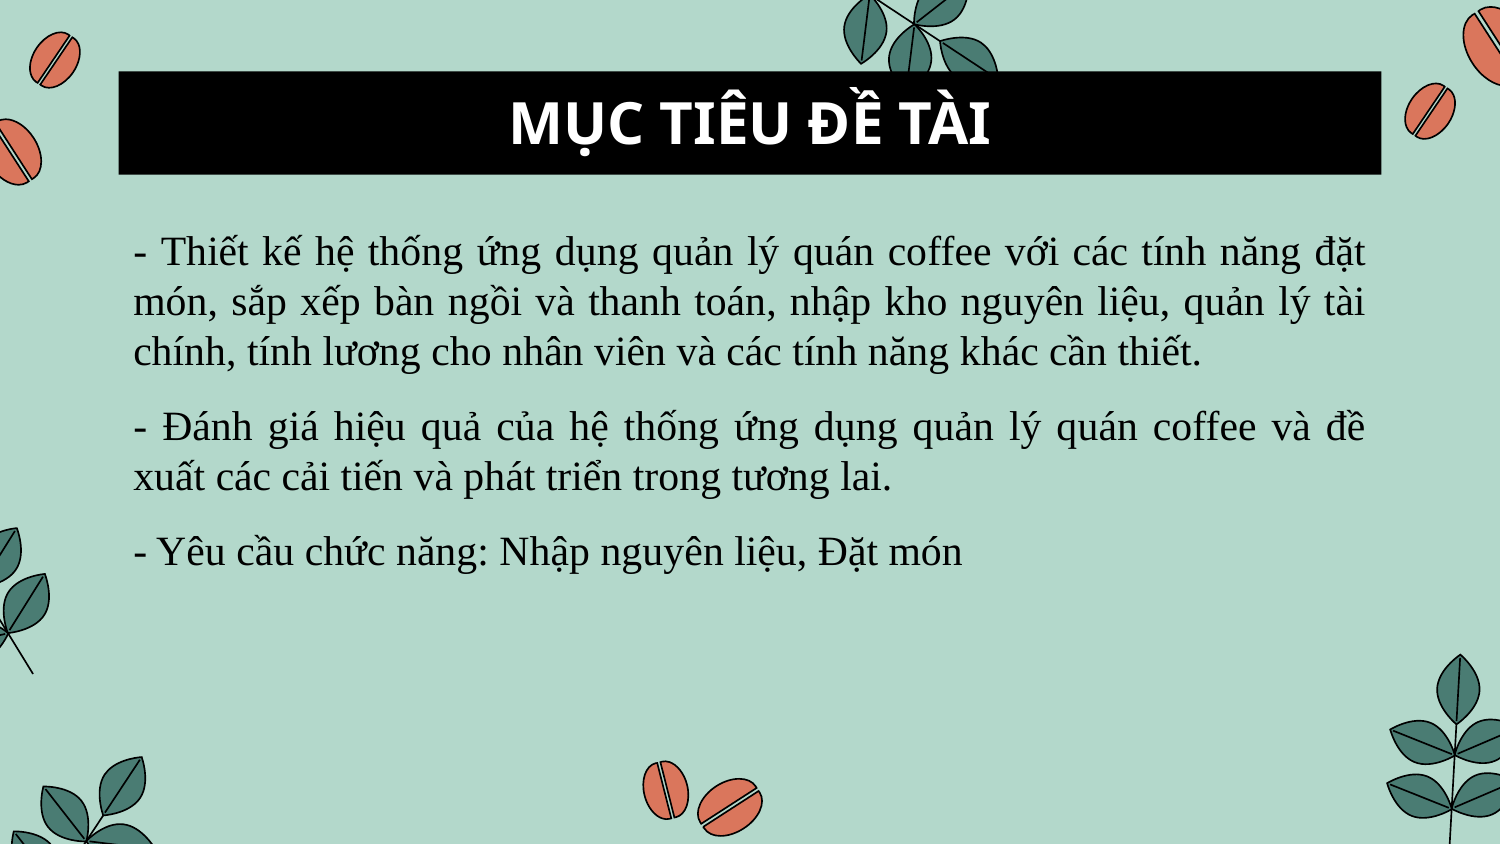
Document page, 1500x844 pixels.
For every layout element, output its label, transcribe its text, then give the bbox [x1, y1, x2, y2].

text_box - Thiết kế hệ thống ứng dụng quản lý quán coffee với các tính năng đặt món, sắp xếp bàn ngồi và thanh toán, nhập kho nguyên liệu, quản lý tài chính, tính lương cho nhân viên và các tính năng khác cần thiết. - Đánh giá hiệu quả của hệ thống ứng dụng quản lý quán coffee và đề xuất các cải tiến và phát triển trong tương lai. - Yêu cầu chức năng: Nhập nguyên liệu, Đặt món [118, 216, 1382, 582]
title MỤC TIÊU ĐỀ TÀI [118, 71, 1382, 175]
